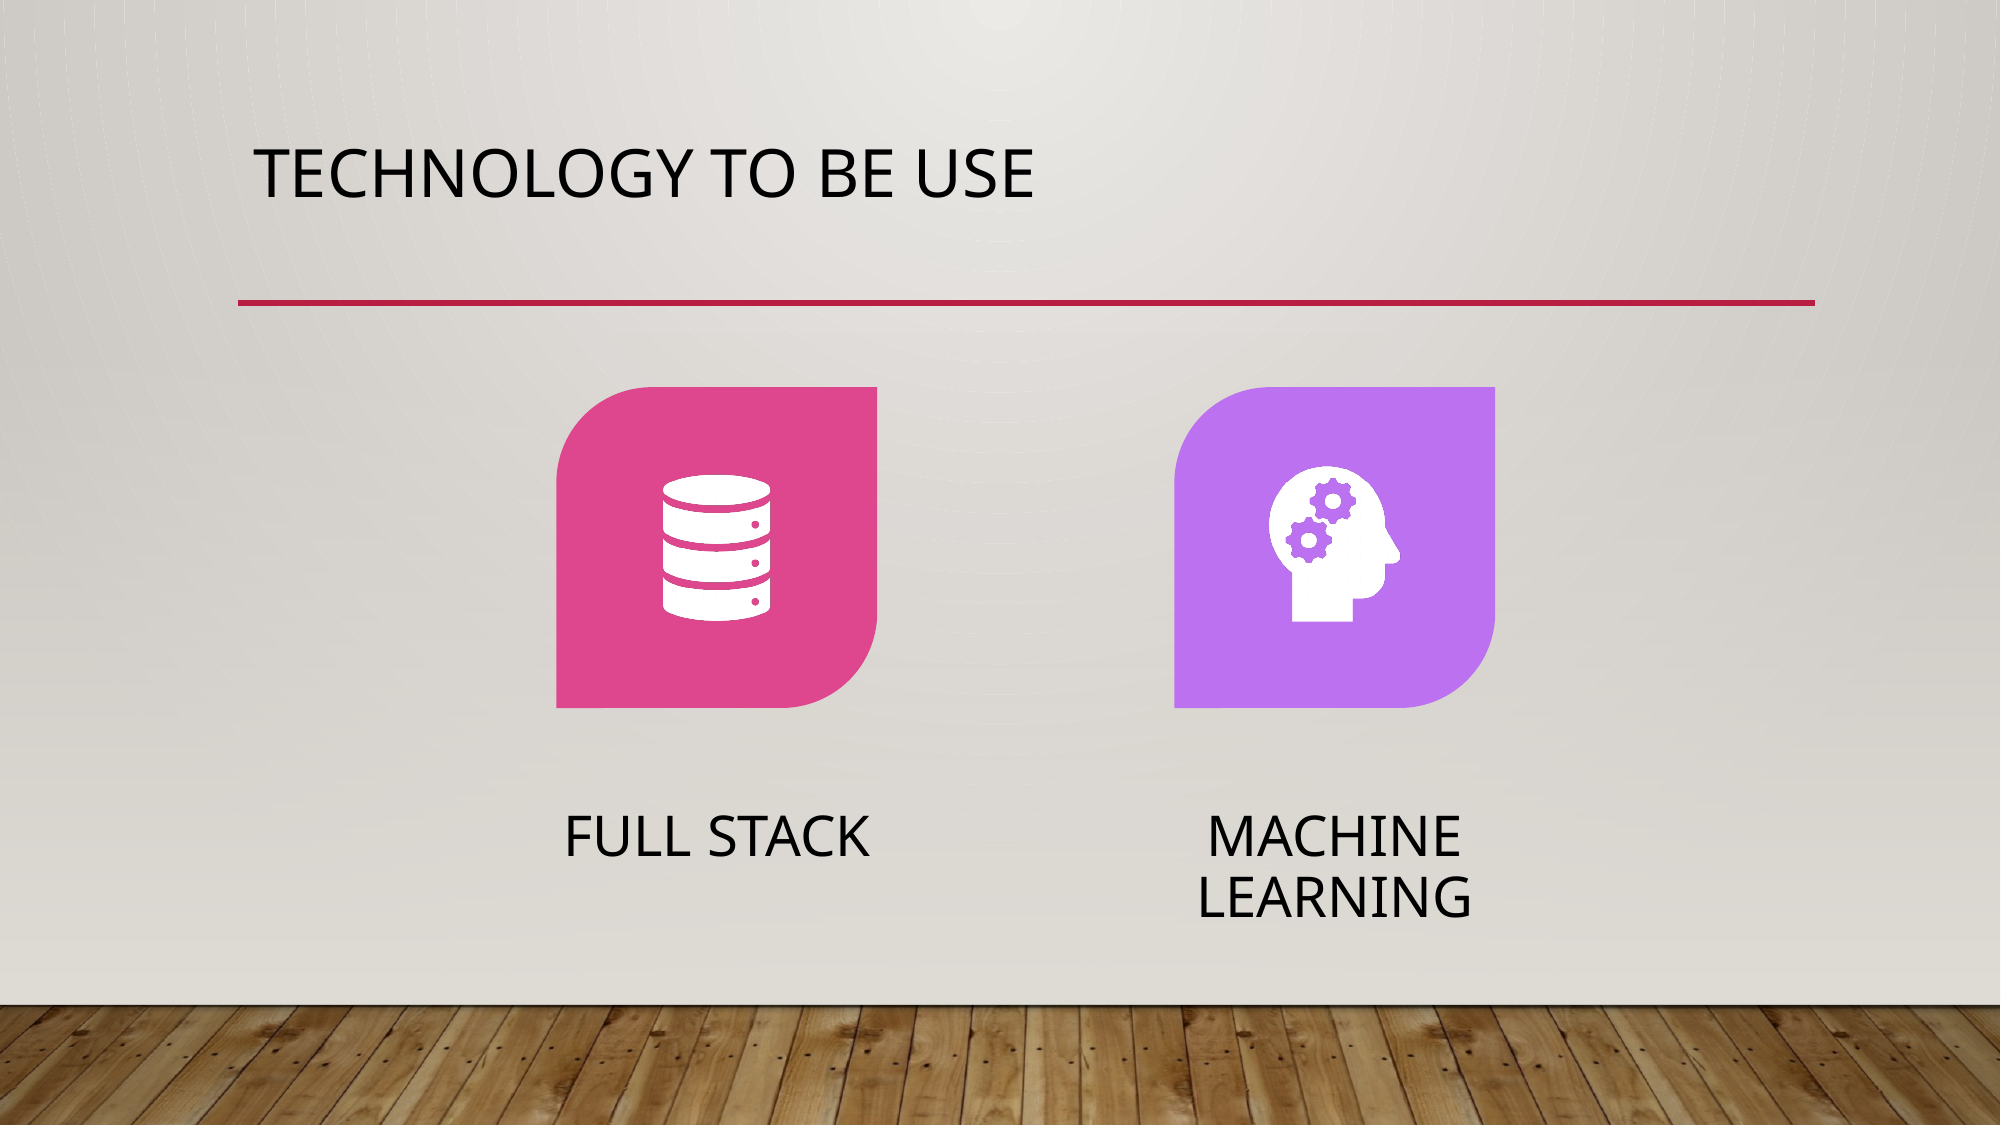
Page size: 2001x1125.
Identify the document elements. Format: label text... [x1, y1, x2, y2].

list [237, 383, 1814, 930]
title Technology to be use [238, 131, 1814, 305]
picture [0, 1005, 2000, 1125]
